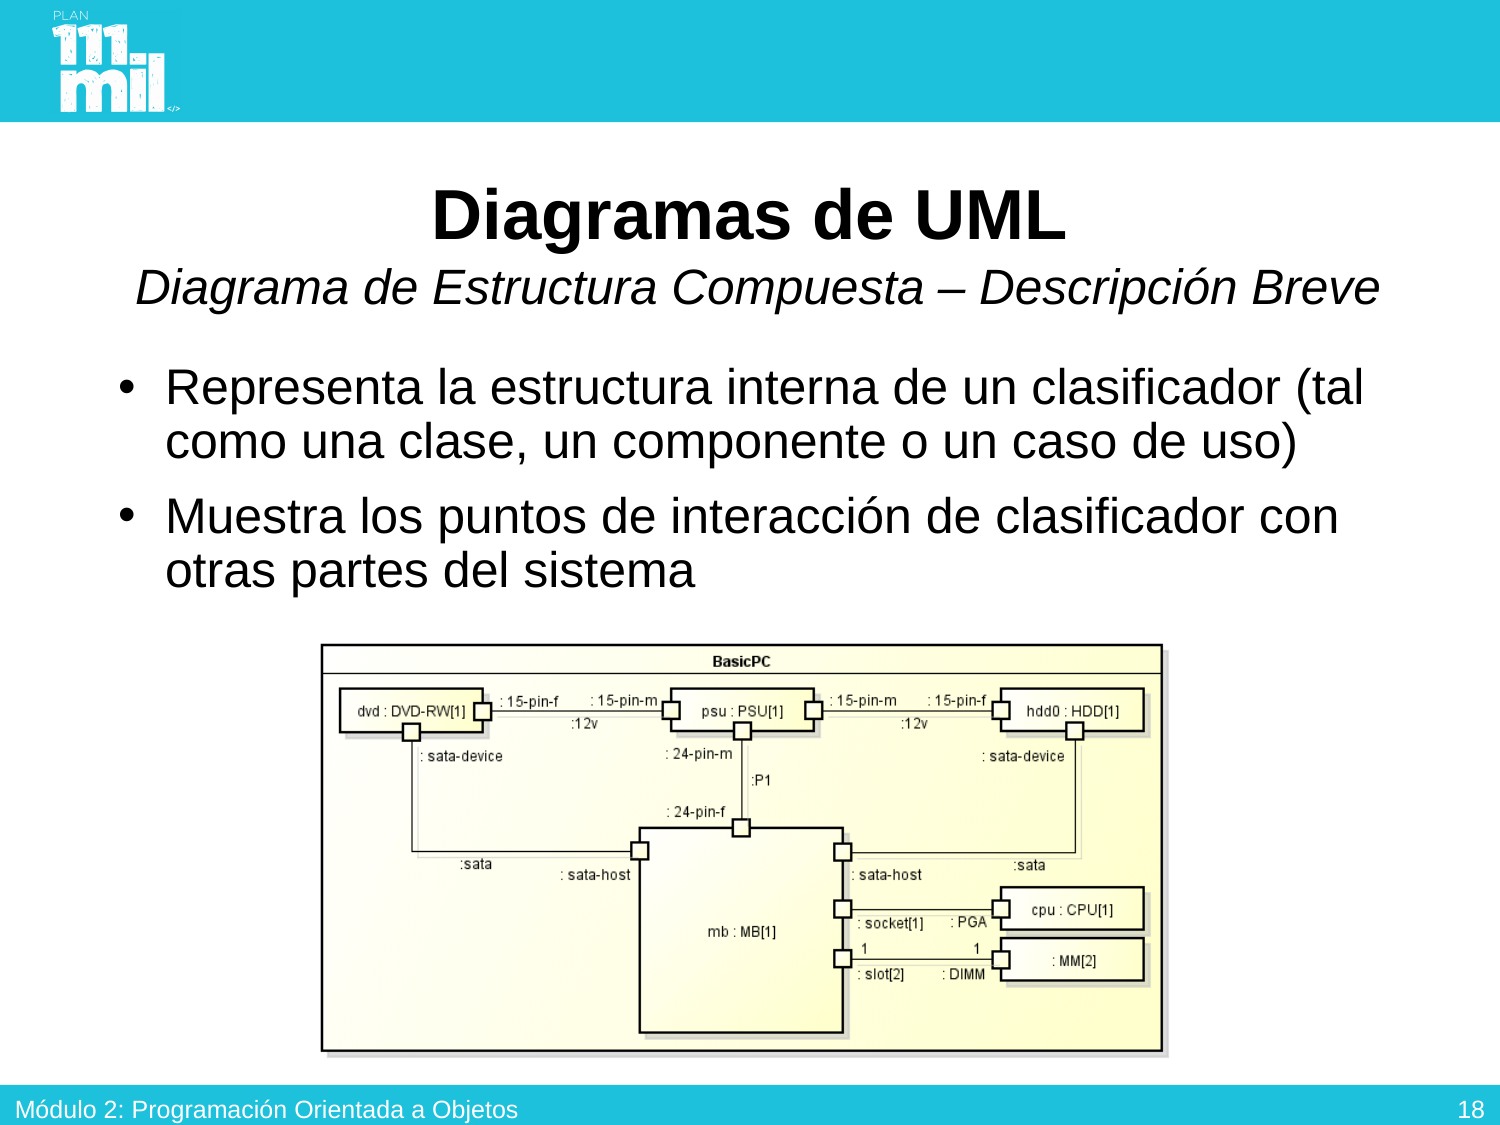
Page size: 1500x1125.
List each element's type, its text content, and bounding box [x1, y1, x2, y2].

title Diagramas de UML Diagrama de Estructura Compuesta – Descripción Breve [103, 147, 1397, 348]
list Representa la estructura interna de un clasificador (tal como una clase, un componente o un caso de uso) Muestra los puntos de interacción de clasificador con otras partes del sistema [103, 354, 1397, 1069]
picture [309, 633, 1180, 1069]
slide_number 17 [1162, 1078, 1500, 1125]
footer Módulo 2: Programación Orientada a Objetos [0, 1078, 606, 1125]
